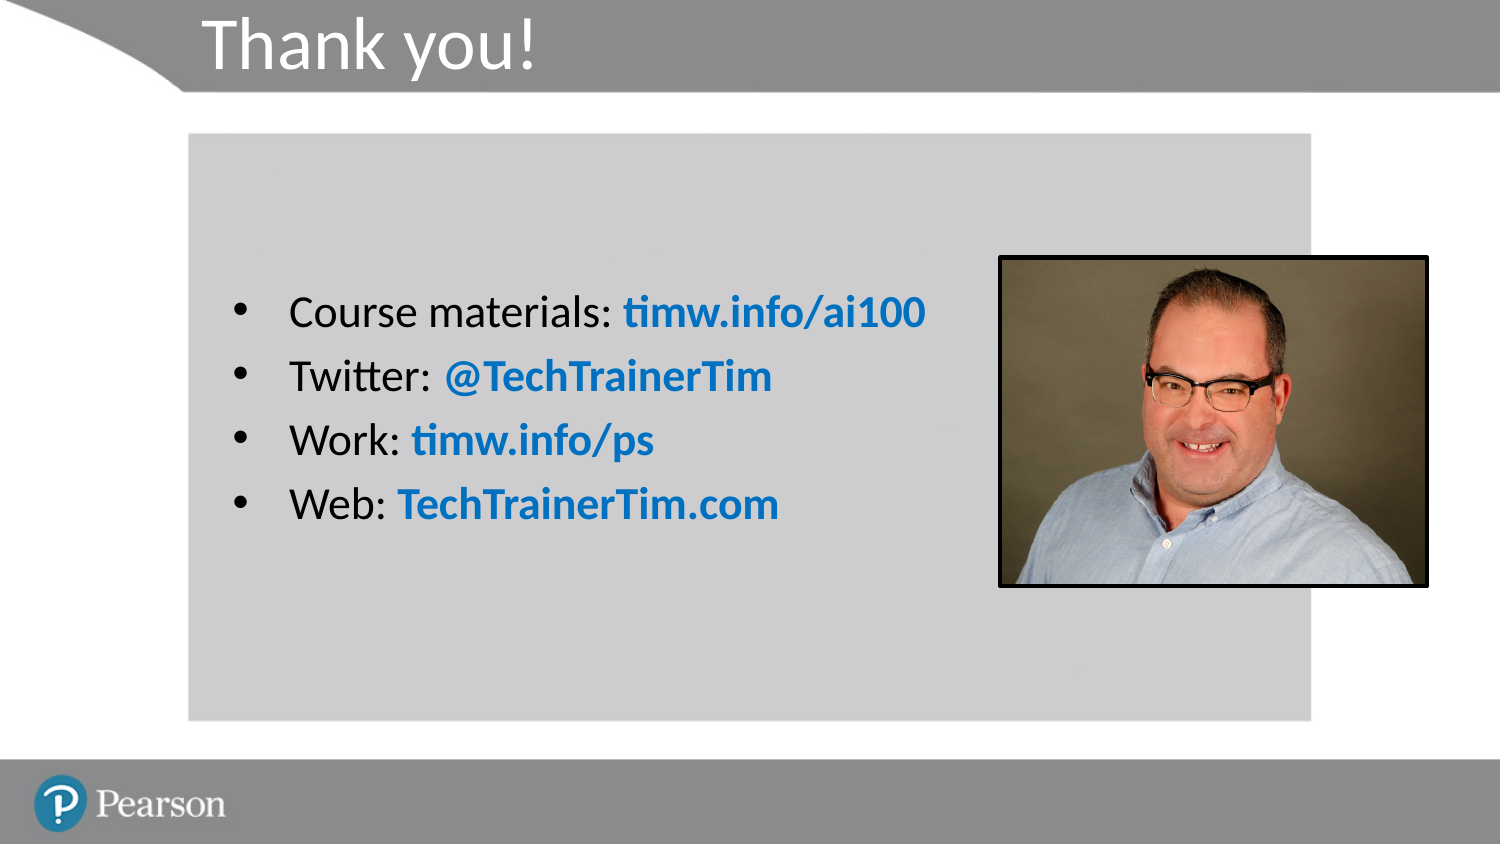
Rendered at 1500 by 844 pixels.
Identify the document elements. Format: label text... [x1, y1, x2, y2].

list Course materials: timw.info/ai100 Twitter: @TechTrainerTim Work: timw.info/ps Web: TechTrainerTim.com [217, 273, 1311, 697]
title Thank you! [186, 0, 1425, 79]
picture [0, 0, 1500, 844]
